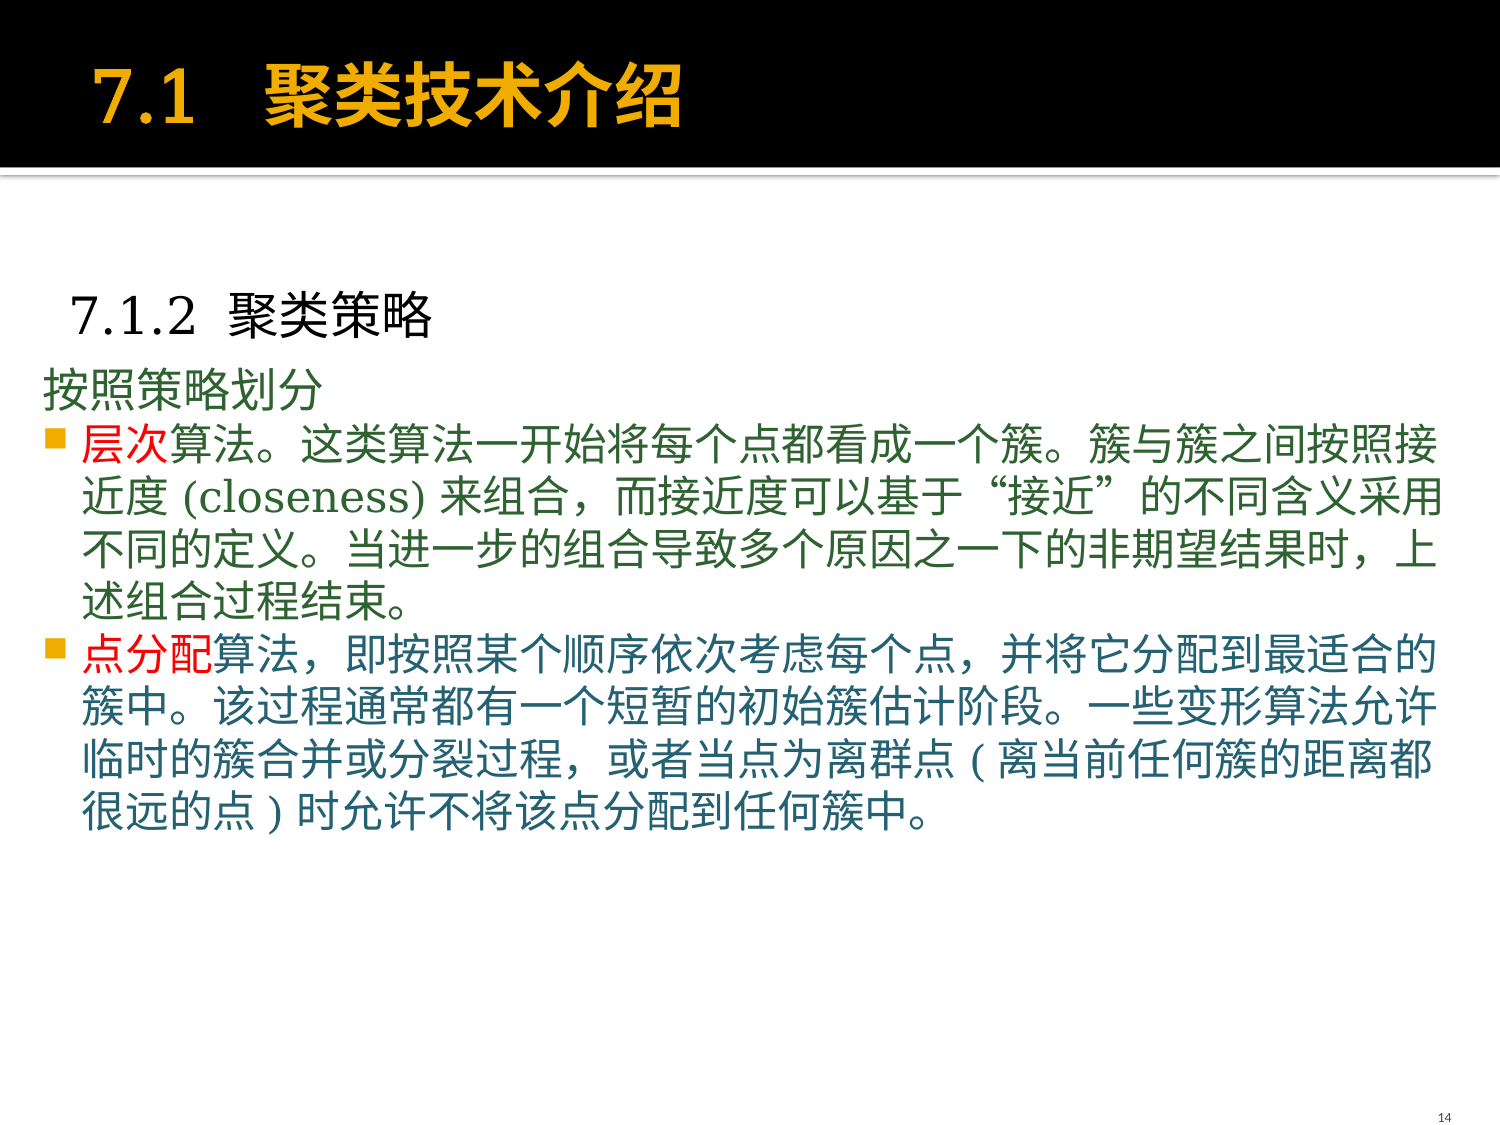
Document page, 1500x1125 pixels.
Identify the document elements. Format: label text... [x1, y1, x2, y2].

title 7.1 聚类技术介绍 [75, 12, 1425, 175]
slide_number 14 [1345, 1080, 1467, 1125]
list 按照策略划分 层次算法。这类算法一开始将每个点都看成一个簇。簇与簇之间按照接近度(closeness)来组合，而接近度可以基于“接近”的不同含义采用不同的定义。当进一步的组合导致多个原因之一下的非期望结果时，上述组合过程结束。 点分配算法，即按照某个顺序依次考虑每个点，并将它分配到最适合的簇中。该过程通常都有一个短暂的初始簇估计阶段。一些变形算法允许临时的簇合并或分裂过程，或者当点为离群点(离当前任何簇的距离都很远的点)时允许不将该点分配到任何簇中。 [18, 345, 1482, 969]
text_box 7.1.2 聚类策略 [46, 271, 1425, 375]
